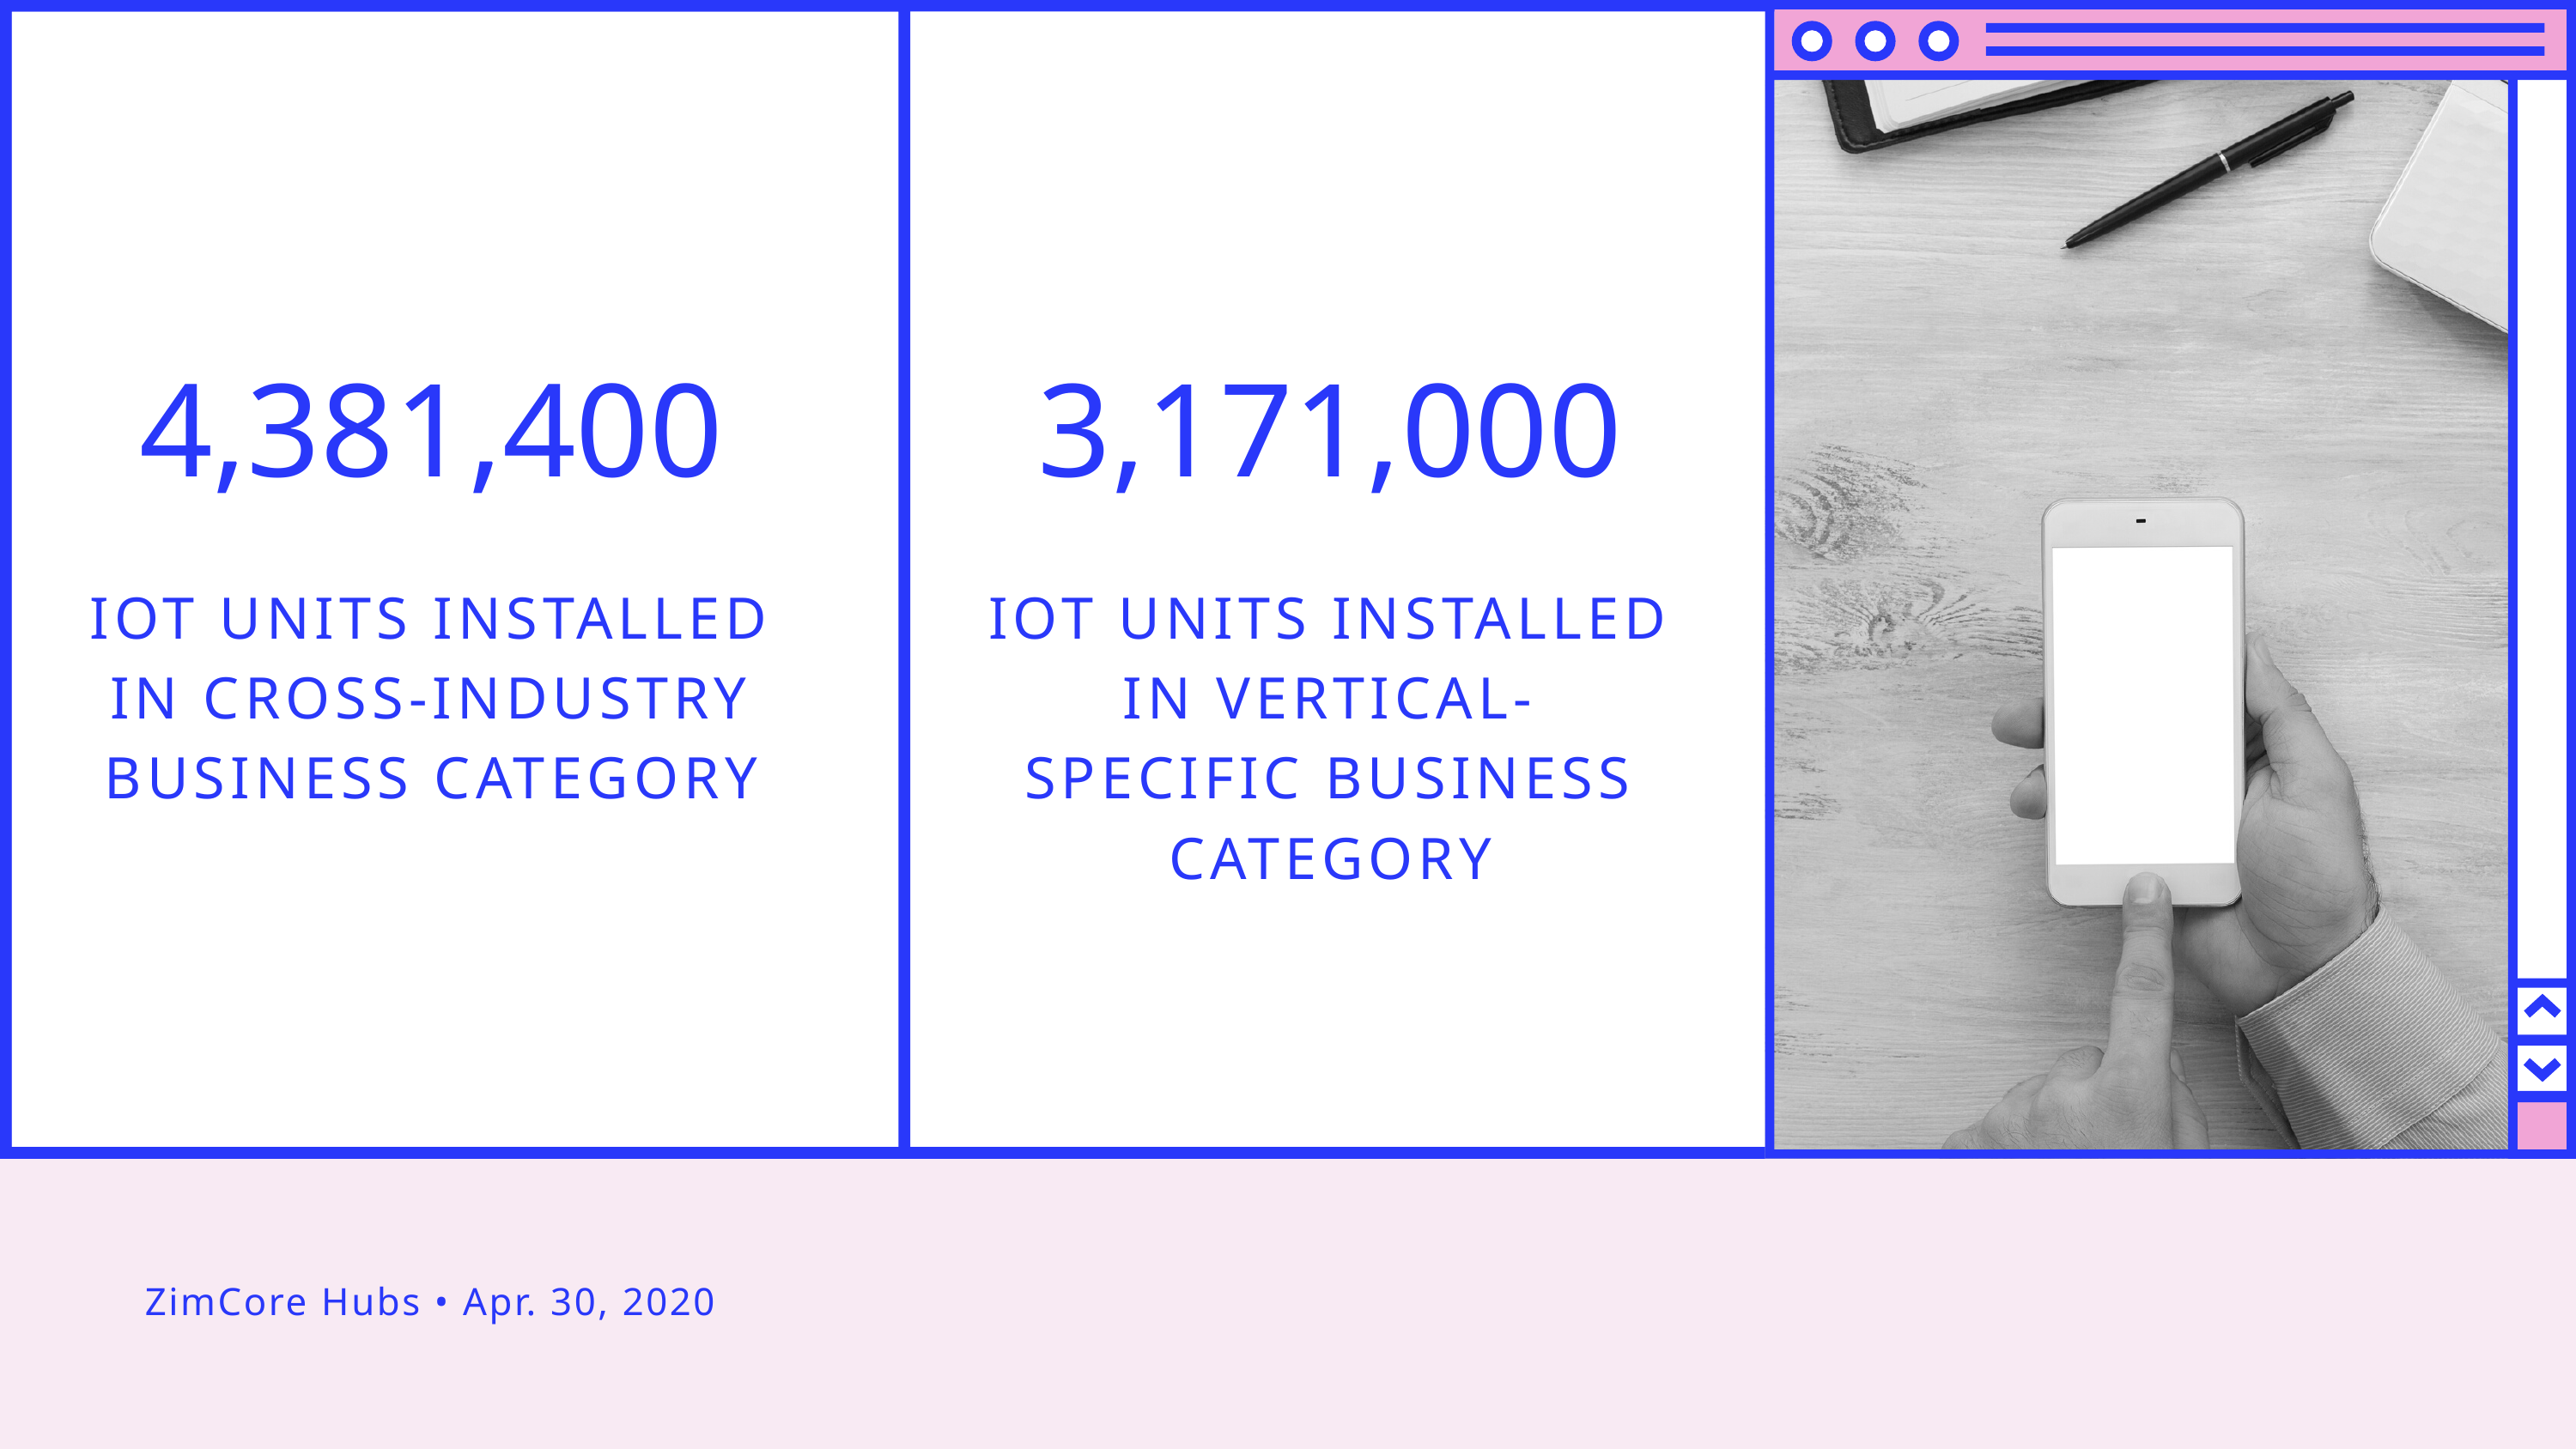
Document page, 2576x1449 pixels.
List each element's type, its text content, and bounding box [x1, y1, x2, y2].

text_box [984, 354, 1676, 805]
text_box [1765, 0, 2576, 1160]
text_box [85, 354, 777, 805]
text_box [0, 1168, 2576, 1449]
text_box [0, 0, 911, 1160]
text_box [911, 0, 1763, 1160]
text_box ZimCore Hubs • Apr. 30, 2020 [144, 1270, 2379, 1324]
